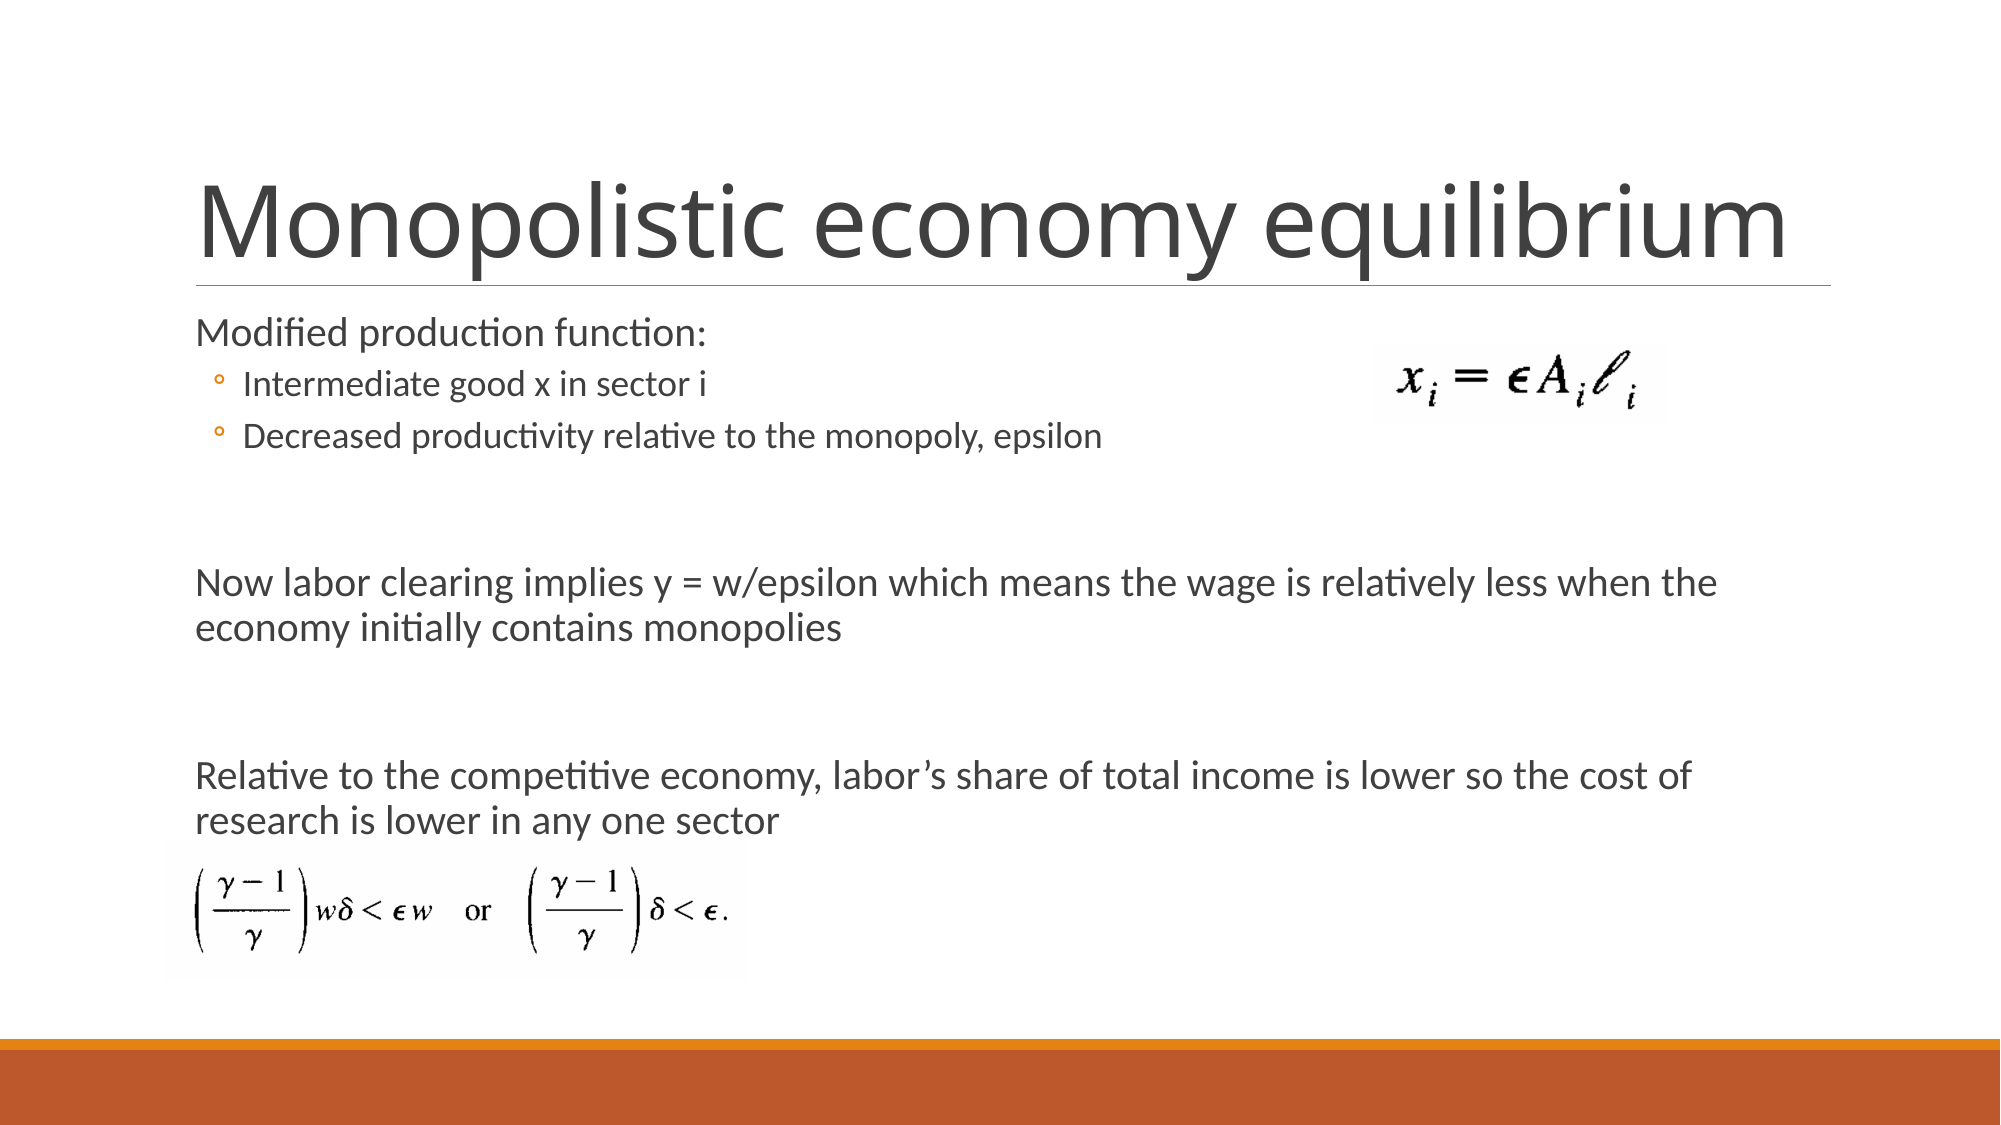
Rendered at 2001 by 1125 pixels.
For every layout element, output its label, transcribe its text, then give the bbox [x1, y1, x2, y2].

list Modified production function: Intermediate good x in sector i Decreased productivity relative to the monopoly, epsilon Now labor clearing implies y = w/epsilon which means the wage is relatively less when the economy initially contains monopolies Relative to the competitive economy, labor’s share of total income is lower so the cost of research is lower in any one sector [180, 302, 1830, 963]
picture [1370, 345, 1667, 424]
title Monopolistic economy equilibrium [180, 47, 1830, 285]
picture [164, 841, 748, 981]
